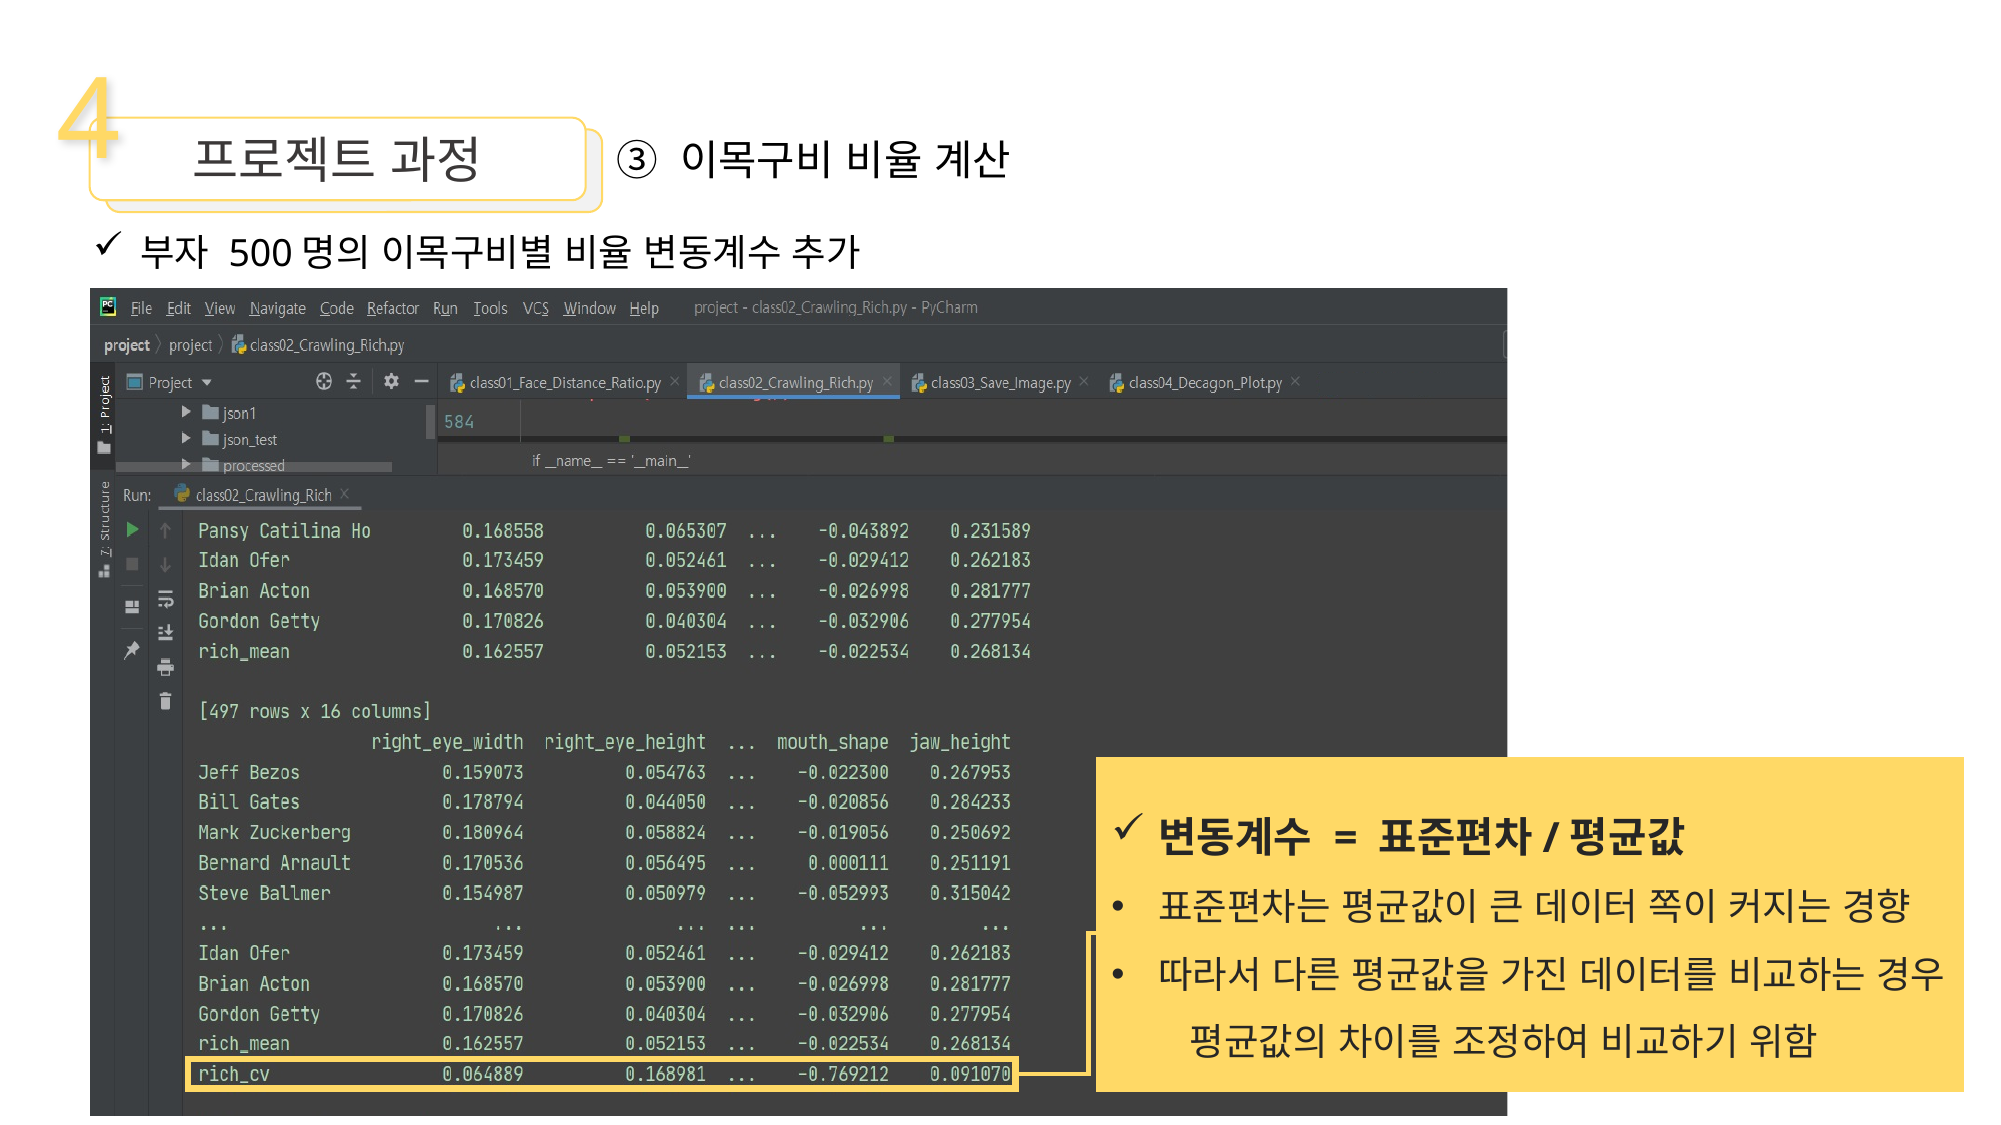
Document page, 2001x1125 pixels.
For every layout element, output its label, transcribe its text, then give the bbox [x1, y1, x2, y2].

text_box [105, 128, 604, 214]
text_box 4 [41, 38, 136, 189]
text_box 부자 500명의 이목구비별 비율 변동계수 추가 [78, 221, 887, 282]
text_box 프로젝트 과정 [177, 121, 498, 197]
text_box ③ 이목구비 비율 계산 [601, 126, 1027, 192]
text_box [92, 116, 587, 202]
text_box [90, 288, 1964, 1116]
